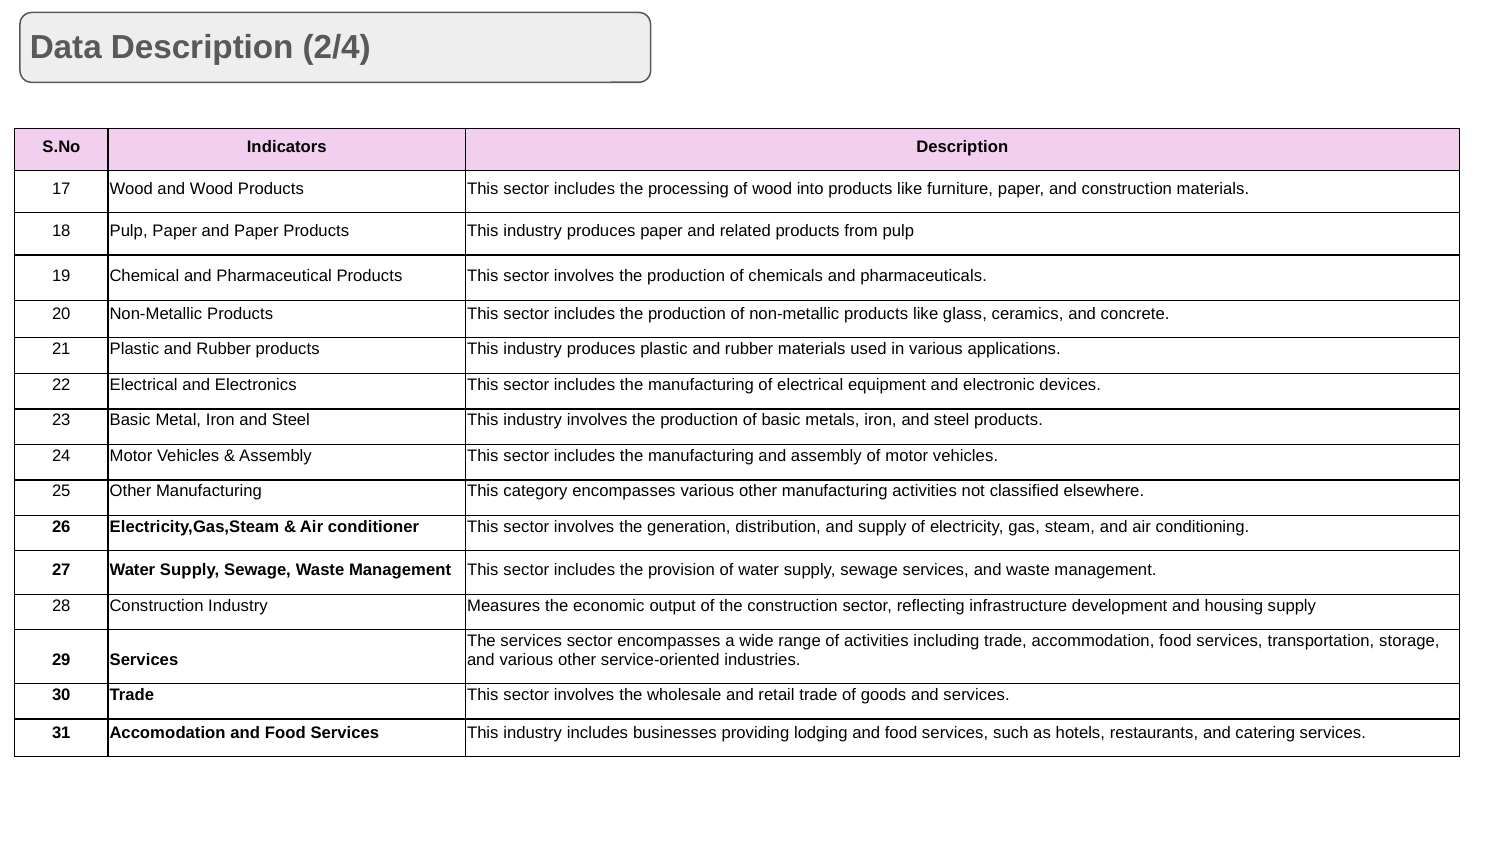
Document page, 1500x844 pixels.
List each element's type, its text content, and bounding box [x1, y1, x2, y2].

table_cell This category encompasses various other manufacturing activities not classified elsewhere. [466, 481, 1459, 515]
table_cell Construction Industry [109, 595, 465, 629]
table_cell This industry involves the production of basic metals, iron, and steel products. [466, 410, 1459, 444]
table_cell This sector includes the manufacturing of electrical equipment and electronic devices. [466, 374, 1459, 408]
table_cell 23 [15, 410, 107, 444]
table_cell Motor Vehicles & Assembly [109, 445, 465, 479]
table_cell 30 [15, 684, 107, 718]
table_cell 27 [15, 551, 107, 594]
table_cell 22 [15, 374, 107, 408]
table_cell 24 [15, 445, 107, 479]
table_cell 31 [15, 720, 107, 756]
table_cell This sector involves the generation, distribution, and supply of electricity, gas, steam, and air conditioning. [466, 516, 1459, 550]
table_cell Wood and Wood Products [109, 171, 465, 212]
table_cell Services [109, 630, 465, 683]
table_cell Trade [109, 684, 465, 718]
table_cell This sector involves the production of chemicals and pharmaceuticals. [466, 256, 1459, 300]
text_box Data Description (2/4) [14, 10, 650, 81]
table_cell This sector includes the manufacturing and assembly of motor vehicles. [466, 445, 1459, 479]
table_cell Other Manufacturing [109, 481, 465, 515]
table_cell Non-Metallic Products [109, 301, 465, 337]
table_cell 25 [15, 481, 107, 515]
table_cell 18 [15, 213, 107, 254]
table_cell This sector includes the processing of wood into products like furniture, paper, and construction materials. [466, 171, 1459, 212]
table_cell Water Supply, Sewage, Waste Management [109, 551, 465, 594]
table_cell This industry produces plastic and rubber materials used in various applications. [466, 338, 1459, 373]
table_cell The services sector encompasses a wide range of activities including trade, accommodation, food services, transportation, storage, and various other service-oriented industries. [466, 630, 1459, 683]
table_header S.No [15, 129, 107, 170]
table_cell 26 [15, 516, 107, 550]
table_cell 21 [15, 338, 107, 373]
table_cell 17 [15, 171, 107, 212]
table_cell 19 [15, 256, 107, 300]
table_cell This sector includes the provision of water supply, sewage services, and waste management. [466, 551, 1459, 594]
table_cell Chemical and Pharmaceutical Products [109, 256, 465, 300]
table_cell 28 [15, 595, 107, 629]
table_cell 29 [15, 630, 107, 683]
table_cell Accomodation and Food Services [109, 720, 465, 756]
table_cell 20 [15, 301, 107, 337]
table_header Description [466, 129, 1459, 170]
table_header Indicators [109, 129, 465, 170]
table_cell This industry includes businesses providing lodging and food services, such as hotels, restaurants, and catering services. [466, 720, 1459, 756]
table_cell This sector includes the production of non-metallic products like glass, ceramics, and concrete. [466, 301, 1459, 337]
table_cell Pulp, Paper and Paper Products [109, 213, 465, 254]
table_cell Measures the economic output of the construction sector, reflecting infrastructure development and housing supply [466, 595, 1459, 629]
table_cell This sector involves the wholesale and retail trade of goods and services. [466, 684, 1459, 718]
table_cell Plastic and Rubber products [109, 338, 465, 373]
table_cell Electricity,Gas,Steam & Air conditioner [109, 516, 465, 550]
table_cell This industry produces paper and related products from pulp [466, 213, 1459, 254]
table_cell Electrical and Electronics [109, 374, 465, 408]
table_cell Basic Metal, Iron and Steel [109, 410, 465, 444]
